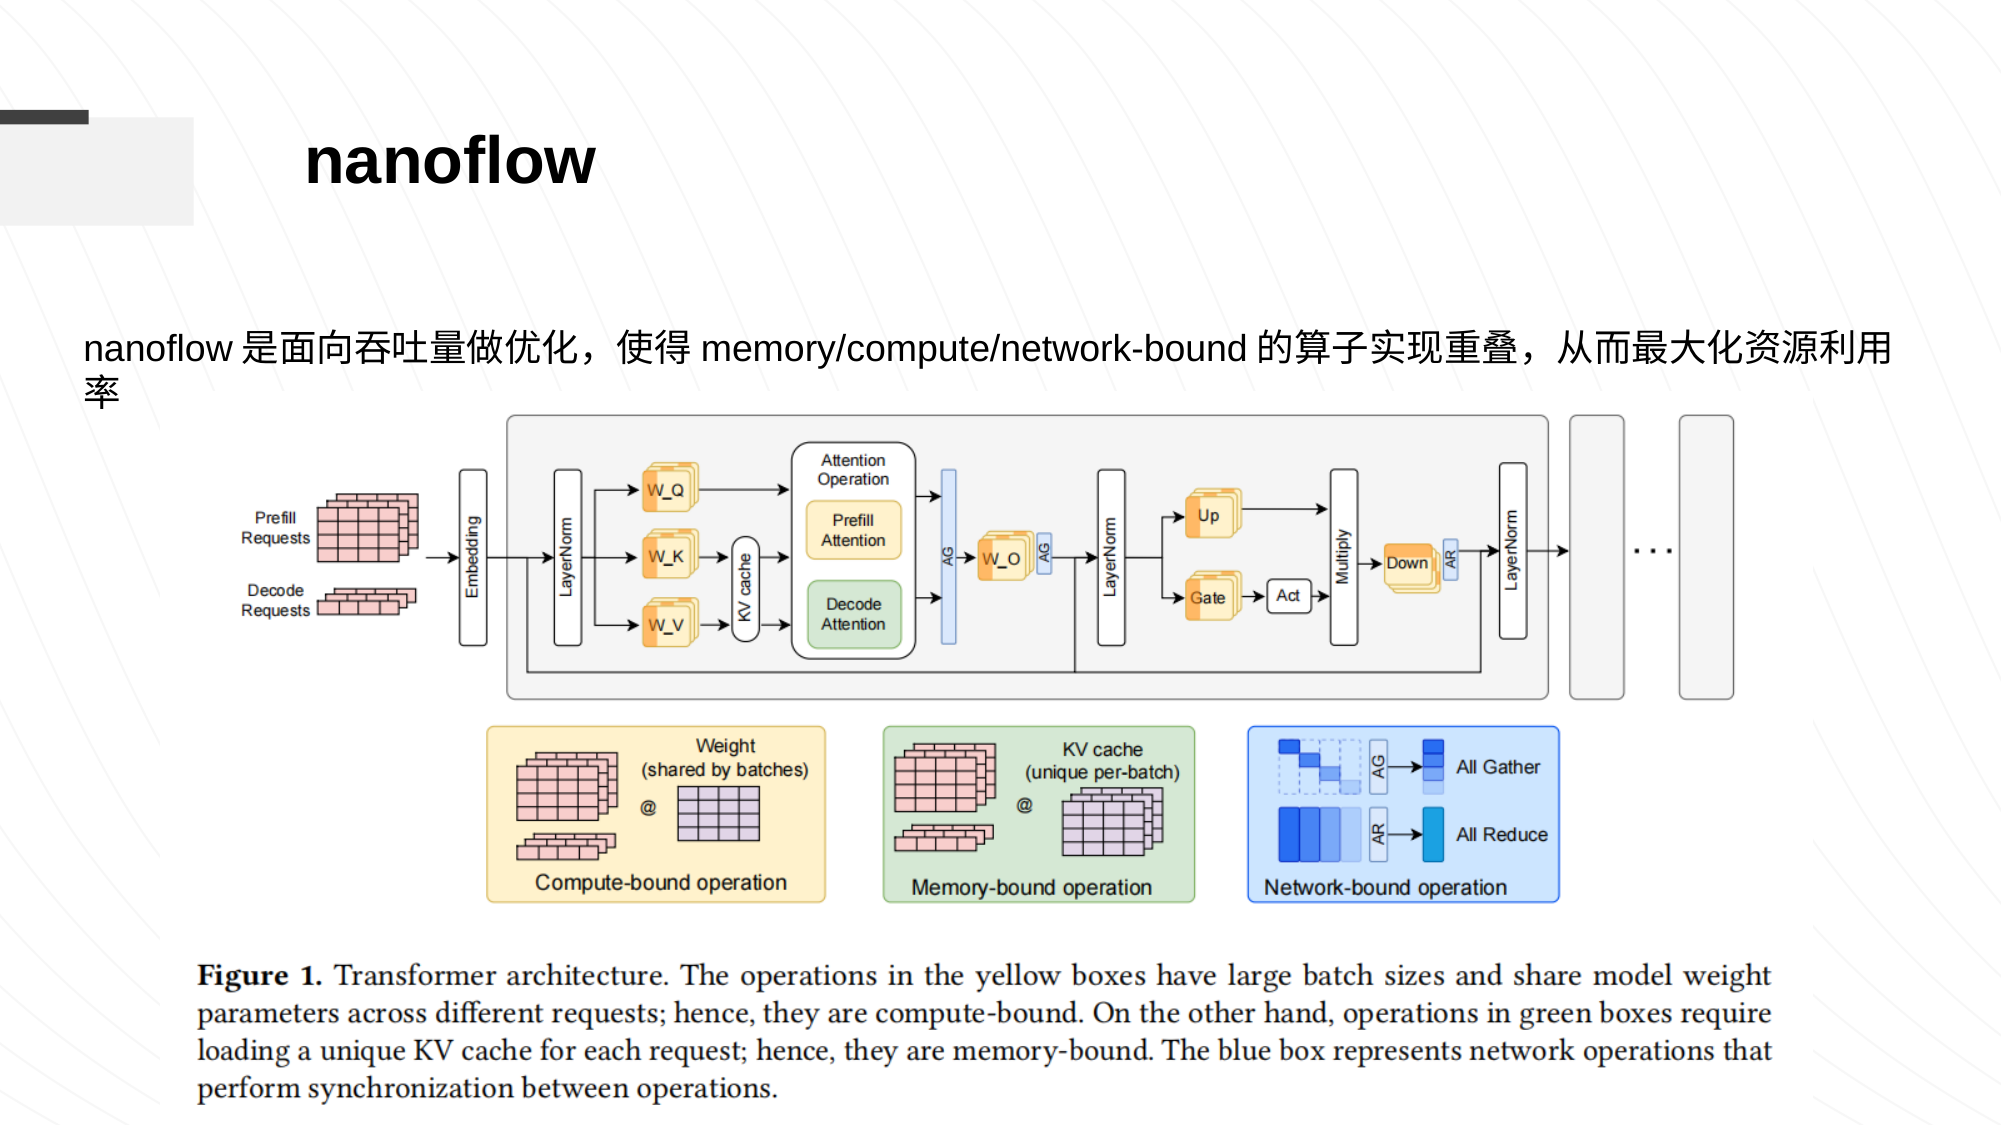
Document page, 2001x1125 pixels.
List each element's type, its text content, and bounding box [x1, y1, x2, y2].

text_box nanoflow [289, 109, 1230, 205]
text_box nanoflow是面向吞吐量做优化，使得memory/compute/network-bound的算子实现重叠，从而最大化资源利用率 [68, 316, 1932, 422]
picture [160, 391, 1813, 1125]
